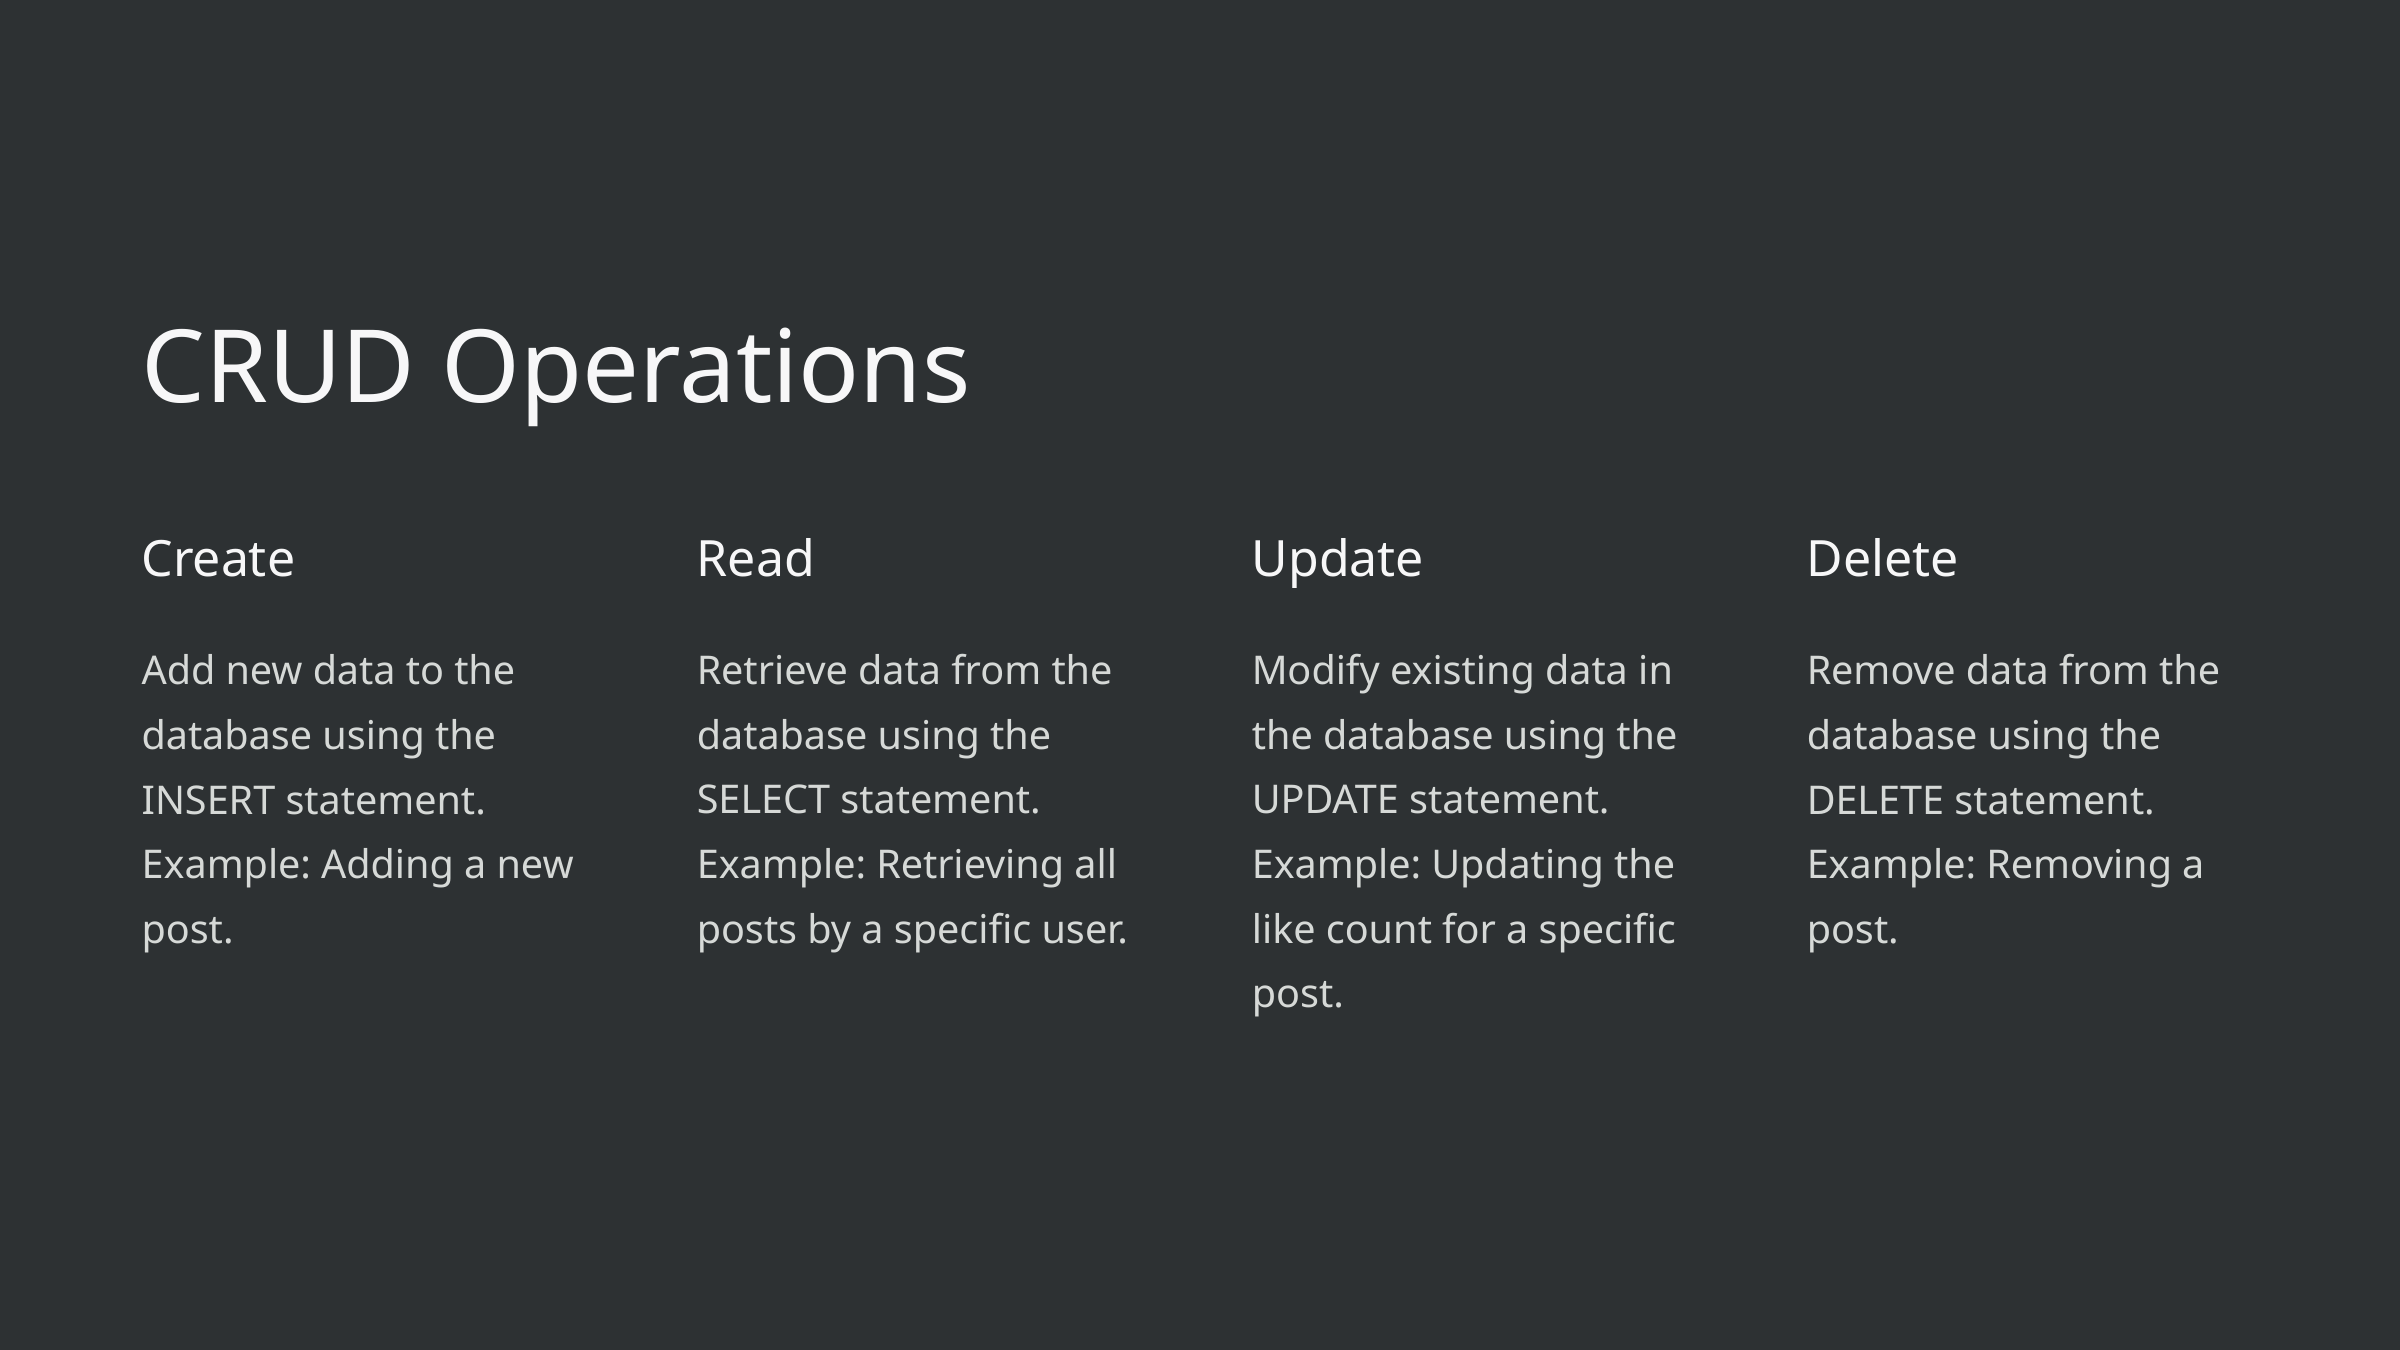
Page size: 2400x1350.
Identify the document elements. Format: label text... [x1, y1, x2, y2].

text_box Update [1251, 524, 1707, 588]
text_box Add new data to the database using the INSERT statement. Example: Adding a new post. [141, 628, 597, 953]
text_box CRUD Operations [141, 296, 1155, 424]
text_box Remove data from the database using the DELETE statement. Example: Removing a post. [1806, 628, 2262, 953]
text_box Delete [1806, 524, 2262, 588]
text_box Retrieve data from the database using the SELECT statement. Example: Retrieving all posts by a specific user. [696, 628, 1152, 1017]
text_box Create [141, 524, 597, 588]
text_box Read [696, 524, 1152, 588]
text_box Modify existing data in the database using the UPDATE statement. Example: Updating the like count for a specific post. [1251, 628, 1707, 1017]
